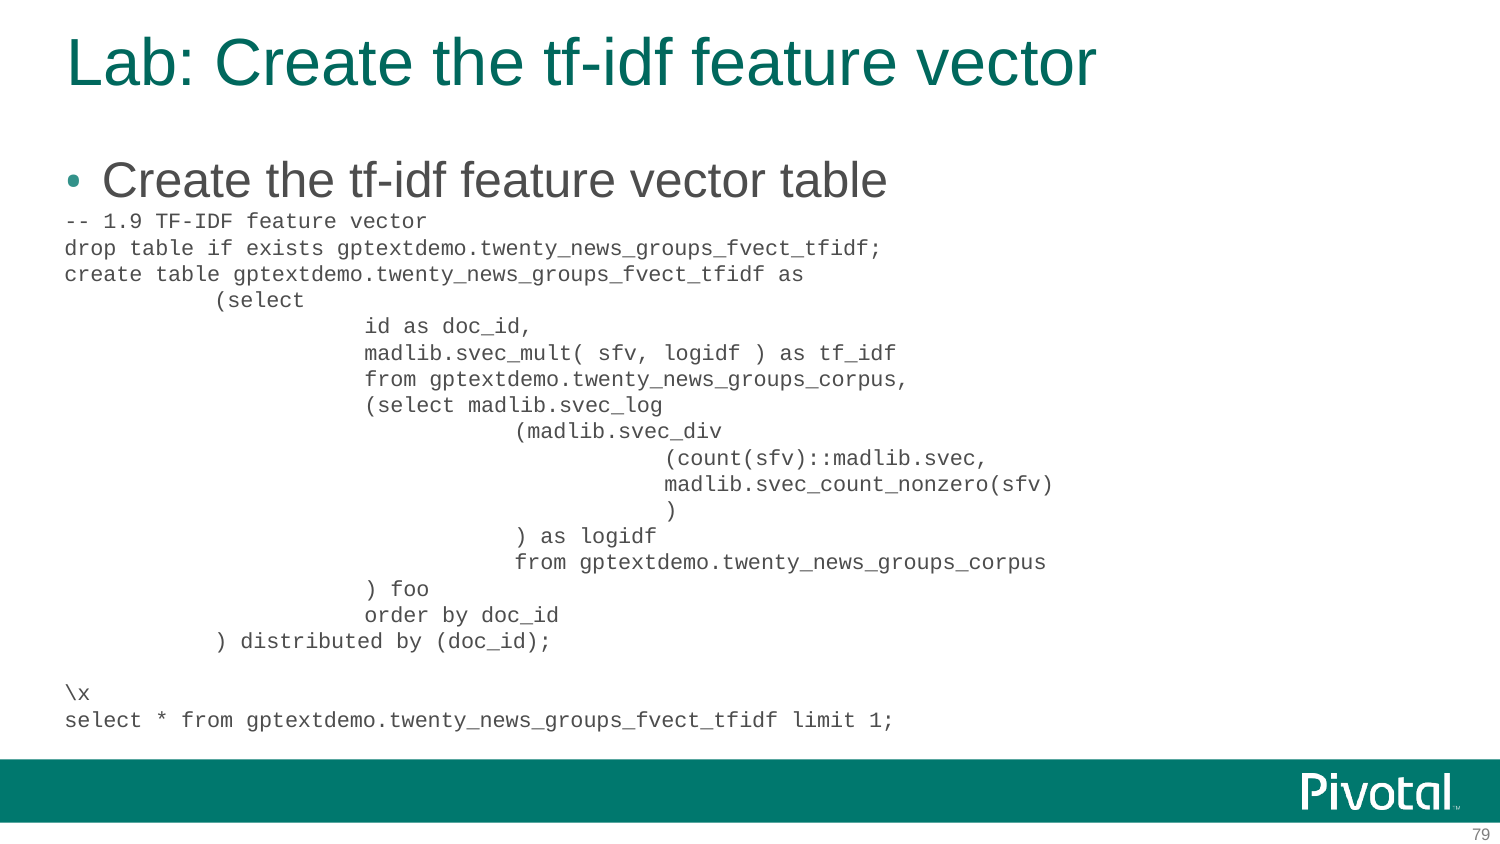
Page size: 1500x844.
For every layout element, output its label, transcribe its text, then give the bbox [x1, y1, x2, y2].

title Lab: Create the tf-idf feature vector [66, 28, 1447, 104]
picture [1302, 773, 1460, 810]
list Create the tf-idf feature vector table -- 1.9 TF-IDF feature vector drop table if exists gptextdemo.twenty_news_groups_fvect_tfidf; create table gptextdemo.twenty_news_groups_fvect_tfidf as (select id as doc_id, madlib.svec_mult( sfv, logidf ) as tf_idf from gptextdemo.twenty_news_groups_corpus, (select madlib.svec_log (madlib.svec_div (count(sfv)::madlib.svec, madlib.svec_count_nonzero(sfv) ) ) as logidf from gptextdemo.twenty_news_groups_corpus ) foo order by doc_id ) distributed by (doc_id); \x select * from gptextdemo.twenty_news_groups_fvect_tfidf limit 1; [64, 147, 1444, 723]
